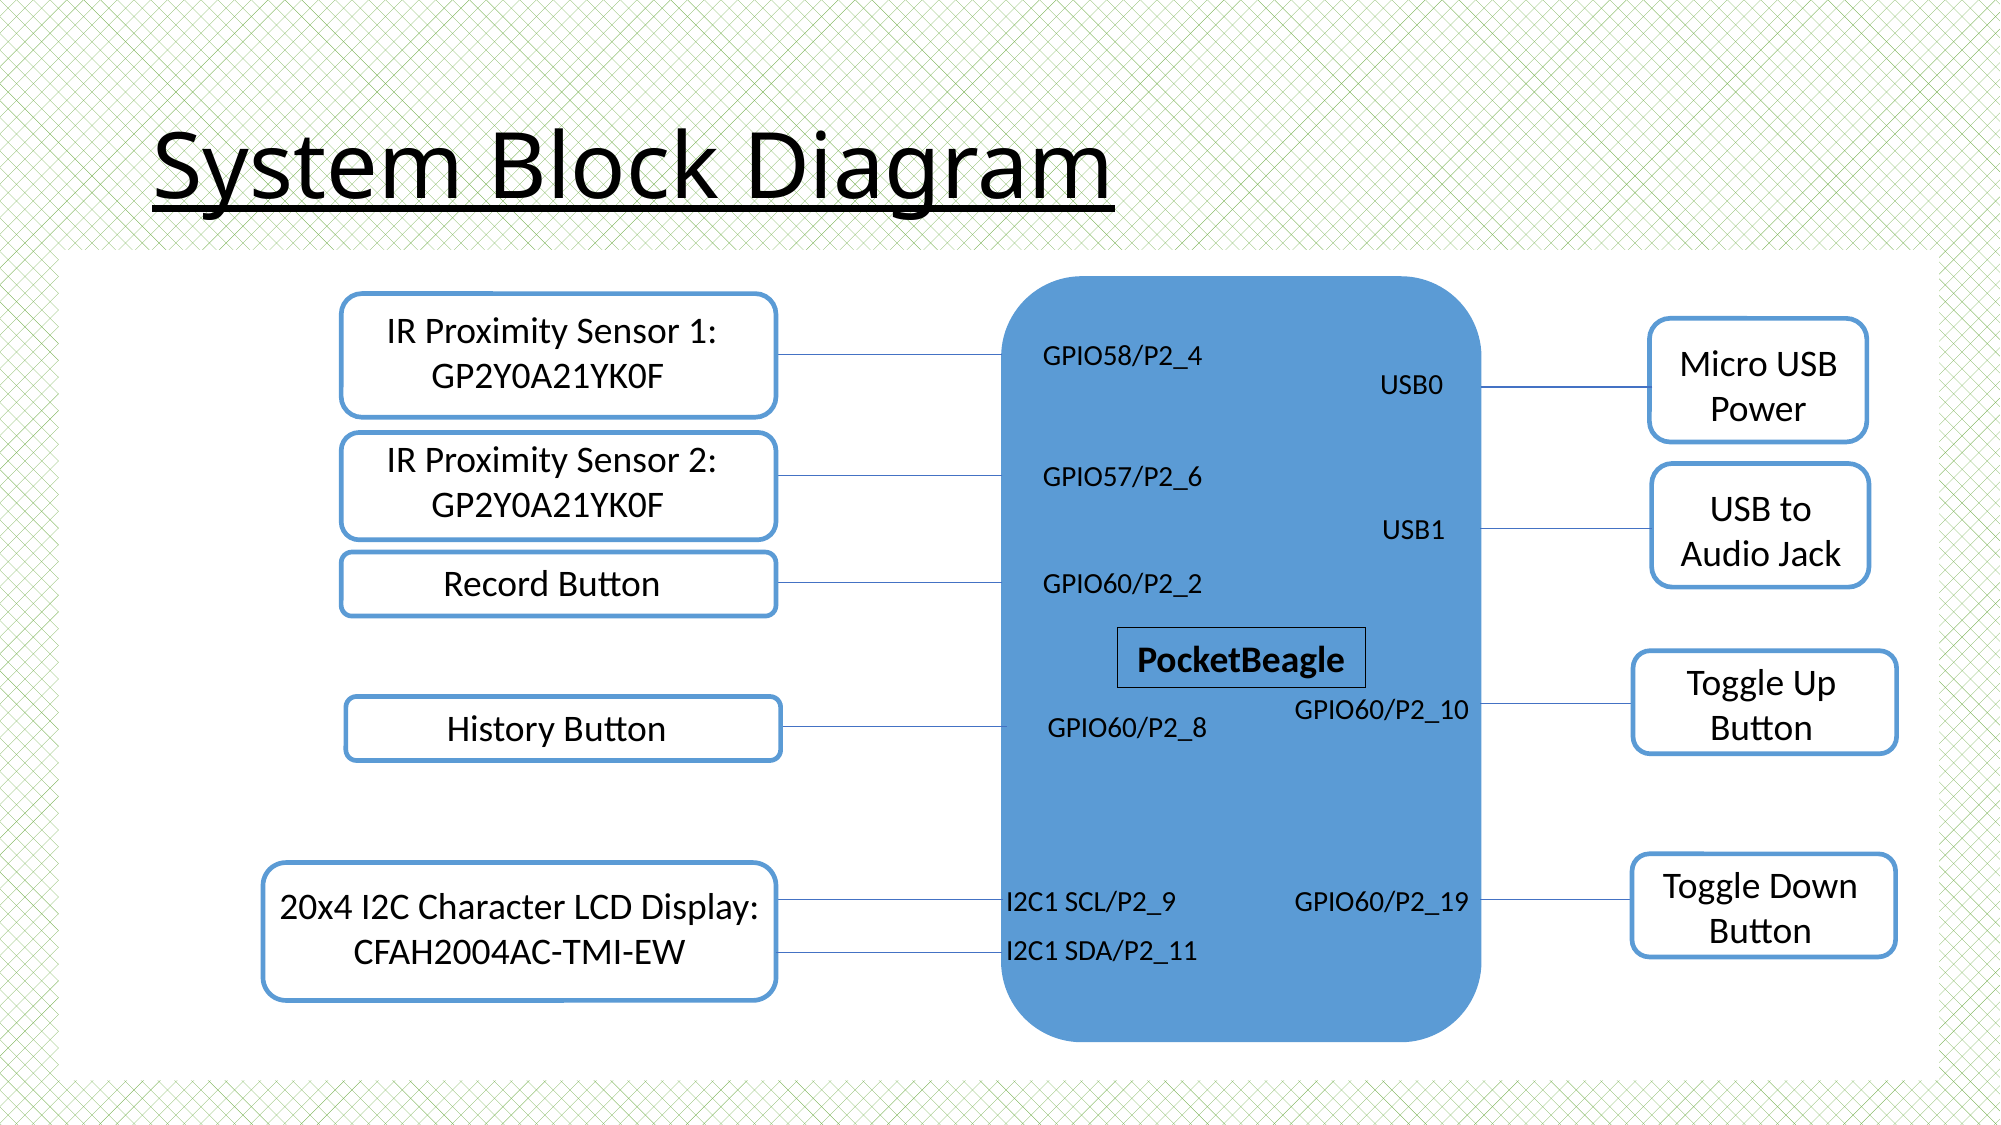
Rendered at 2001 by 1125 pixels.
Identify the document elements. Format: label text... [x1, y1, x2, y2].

text_box I2C1 SCL/P2_9 [991, 874, 1248, 923]
text_box [1881, 853, 1897, 958]
text_box USB to Audio Jack [1665, 476, 1857, 581]
text_box [1650, 462, 1871, 589]
text_box Toggle Down Button [1640, 853, 1881, 959]
text_box [750, 431, 778, 541]
text_box History Button [358, 696, 755, 757]
text_box 20x4 I2C Character LCD Display: CFAH2004AC-TMI-EW [249, 874, 790, 980]
text_box [1001, 276, 1482, 1043]
text_box Record Button [354, 552, 750, 612]
text_box Micro USB Power [1663, 331, 1855, 436]
text_box [1630, 855, 1640, 899]
text_box IR Proximity Sensor 1: GP2Y0A21YK0F [354, 299, 750, 404]
text_box I2C1 SDA/P2_11 [991, 923, 1248, 974]
text_box GPIO57/P2_6 [1028, 450, 1285, 500]
text_box [264, 861, 775, 874]
text_box Toggle Up Button [1641, 650, 1882, 756]
text_box PocketBeagle [1117, 627, 1366, 688]
text_box GPIO60/P2_19 [1279, 874, 1537, 925]
text_box GPIO58/P2_4 [1028, 328, 1285, 379]
text_box IR Proximity Sensor 2: GP2Y0A21YK0F [354, 427, 750, 551]
text_box [262, 980, 777, 1002]
text_box [340, 292, 778, 419]
text_box [1630, 901, 1640, 956]
text_box GPIO60/P2_8 [1032, 701, 1290, 751]
text_box [1631, 652, 1641, 753]
text_box [58, 249, 1940, 1081]
text_box [344, 695, 782, 762]
text_box GPIO60/P2_2 [1028, 556, 1285, 607]
text_box [1648, 317, 1868, 444]
text_box USB0 [1365, 357, 1622, 408]
text_box [340, 550, 778, 618]
text_box USB1 [1367, 503, 1624, 553]
title System Block Diagram [137, 59, 1863, 249]
text_box [1647, 649, 1898, 755]
text_box [340, 432, 354, 541]
text_box GPIO60/P2_10 [1279, 682, 1537, 733]
